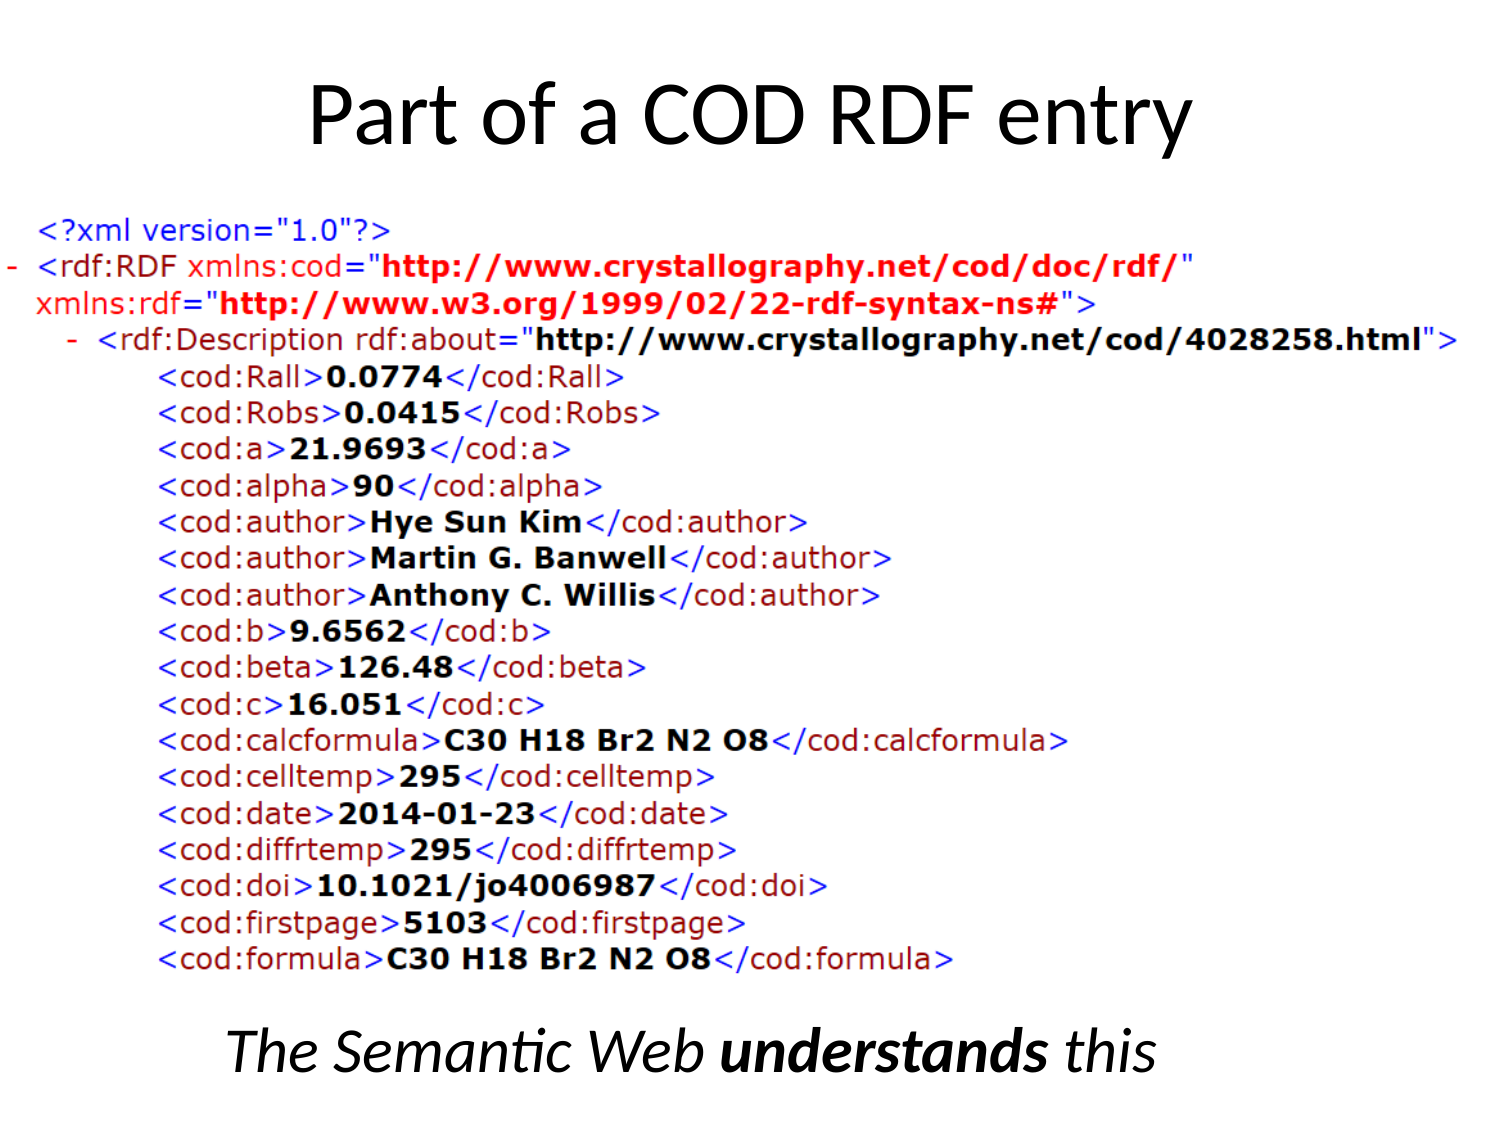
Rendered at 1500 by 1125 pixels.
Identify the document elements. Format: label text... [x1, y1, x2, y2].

text_box The Semantic Web understands this [53, 999, 1330, 1094]
picture [0, 195, 1463, 981]
title Part of a COD RDF entry [76, 14, 1427, 194]
